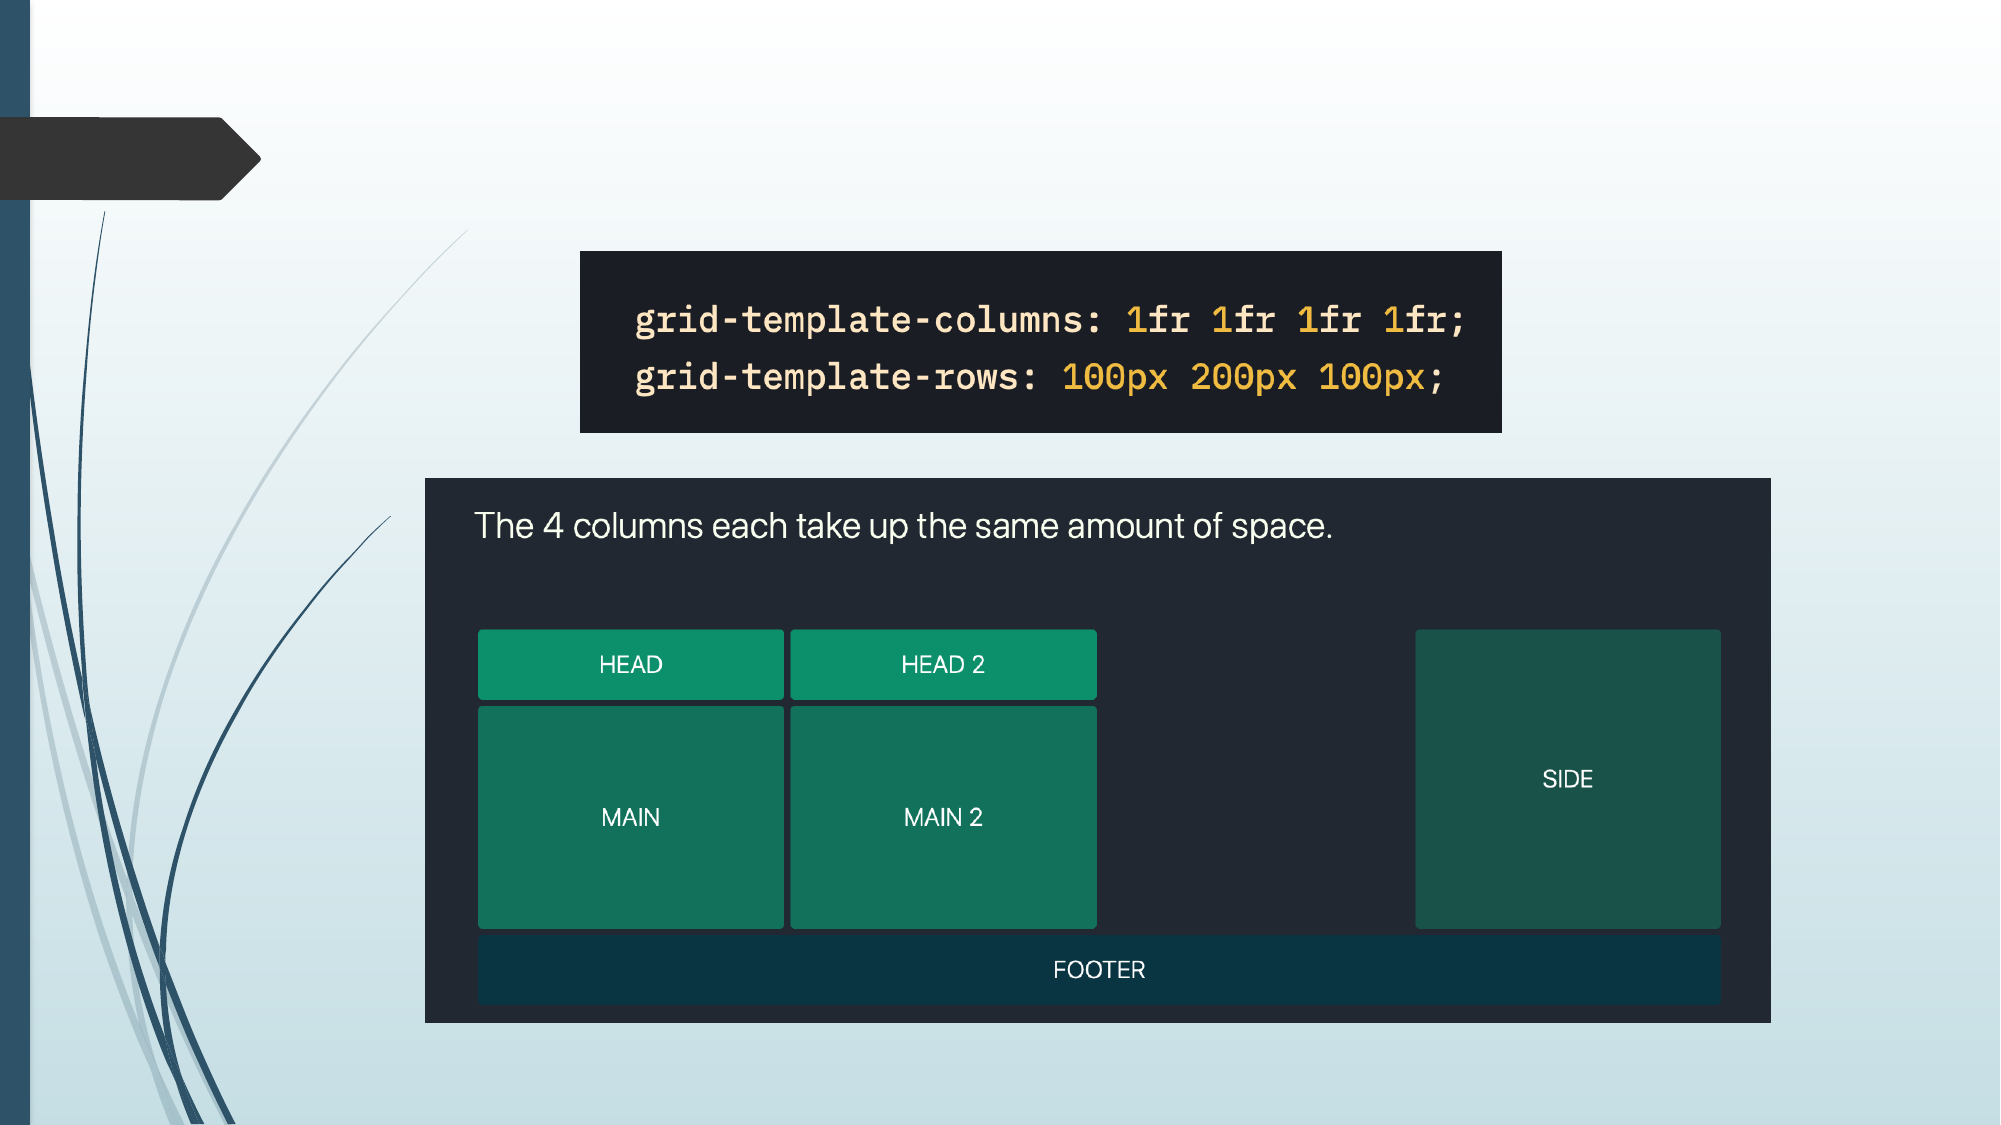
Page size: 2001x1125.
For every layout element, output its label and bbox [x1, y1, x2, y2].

picture [425, 478, 1772, 1023]
picture [580, 250, 1503, 434]
